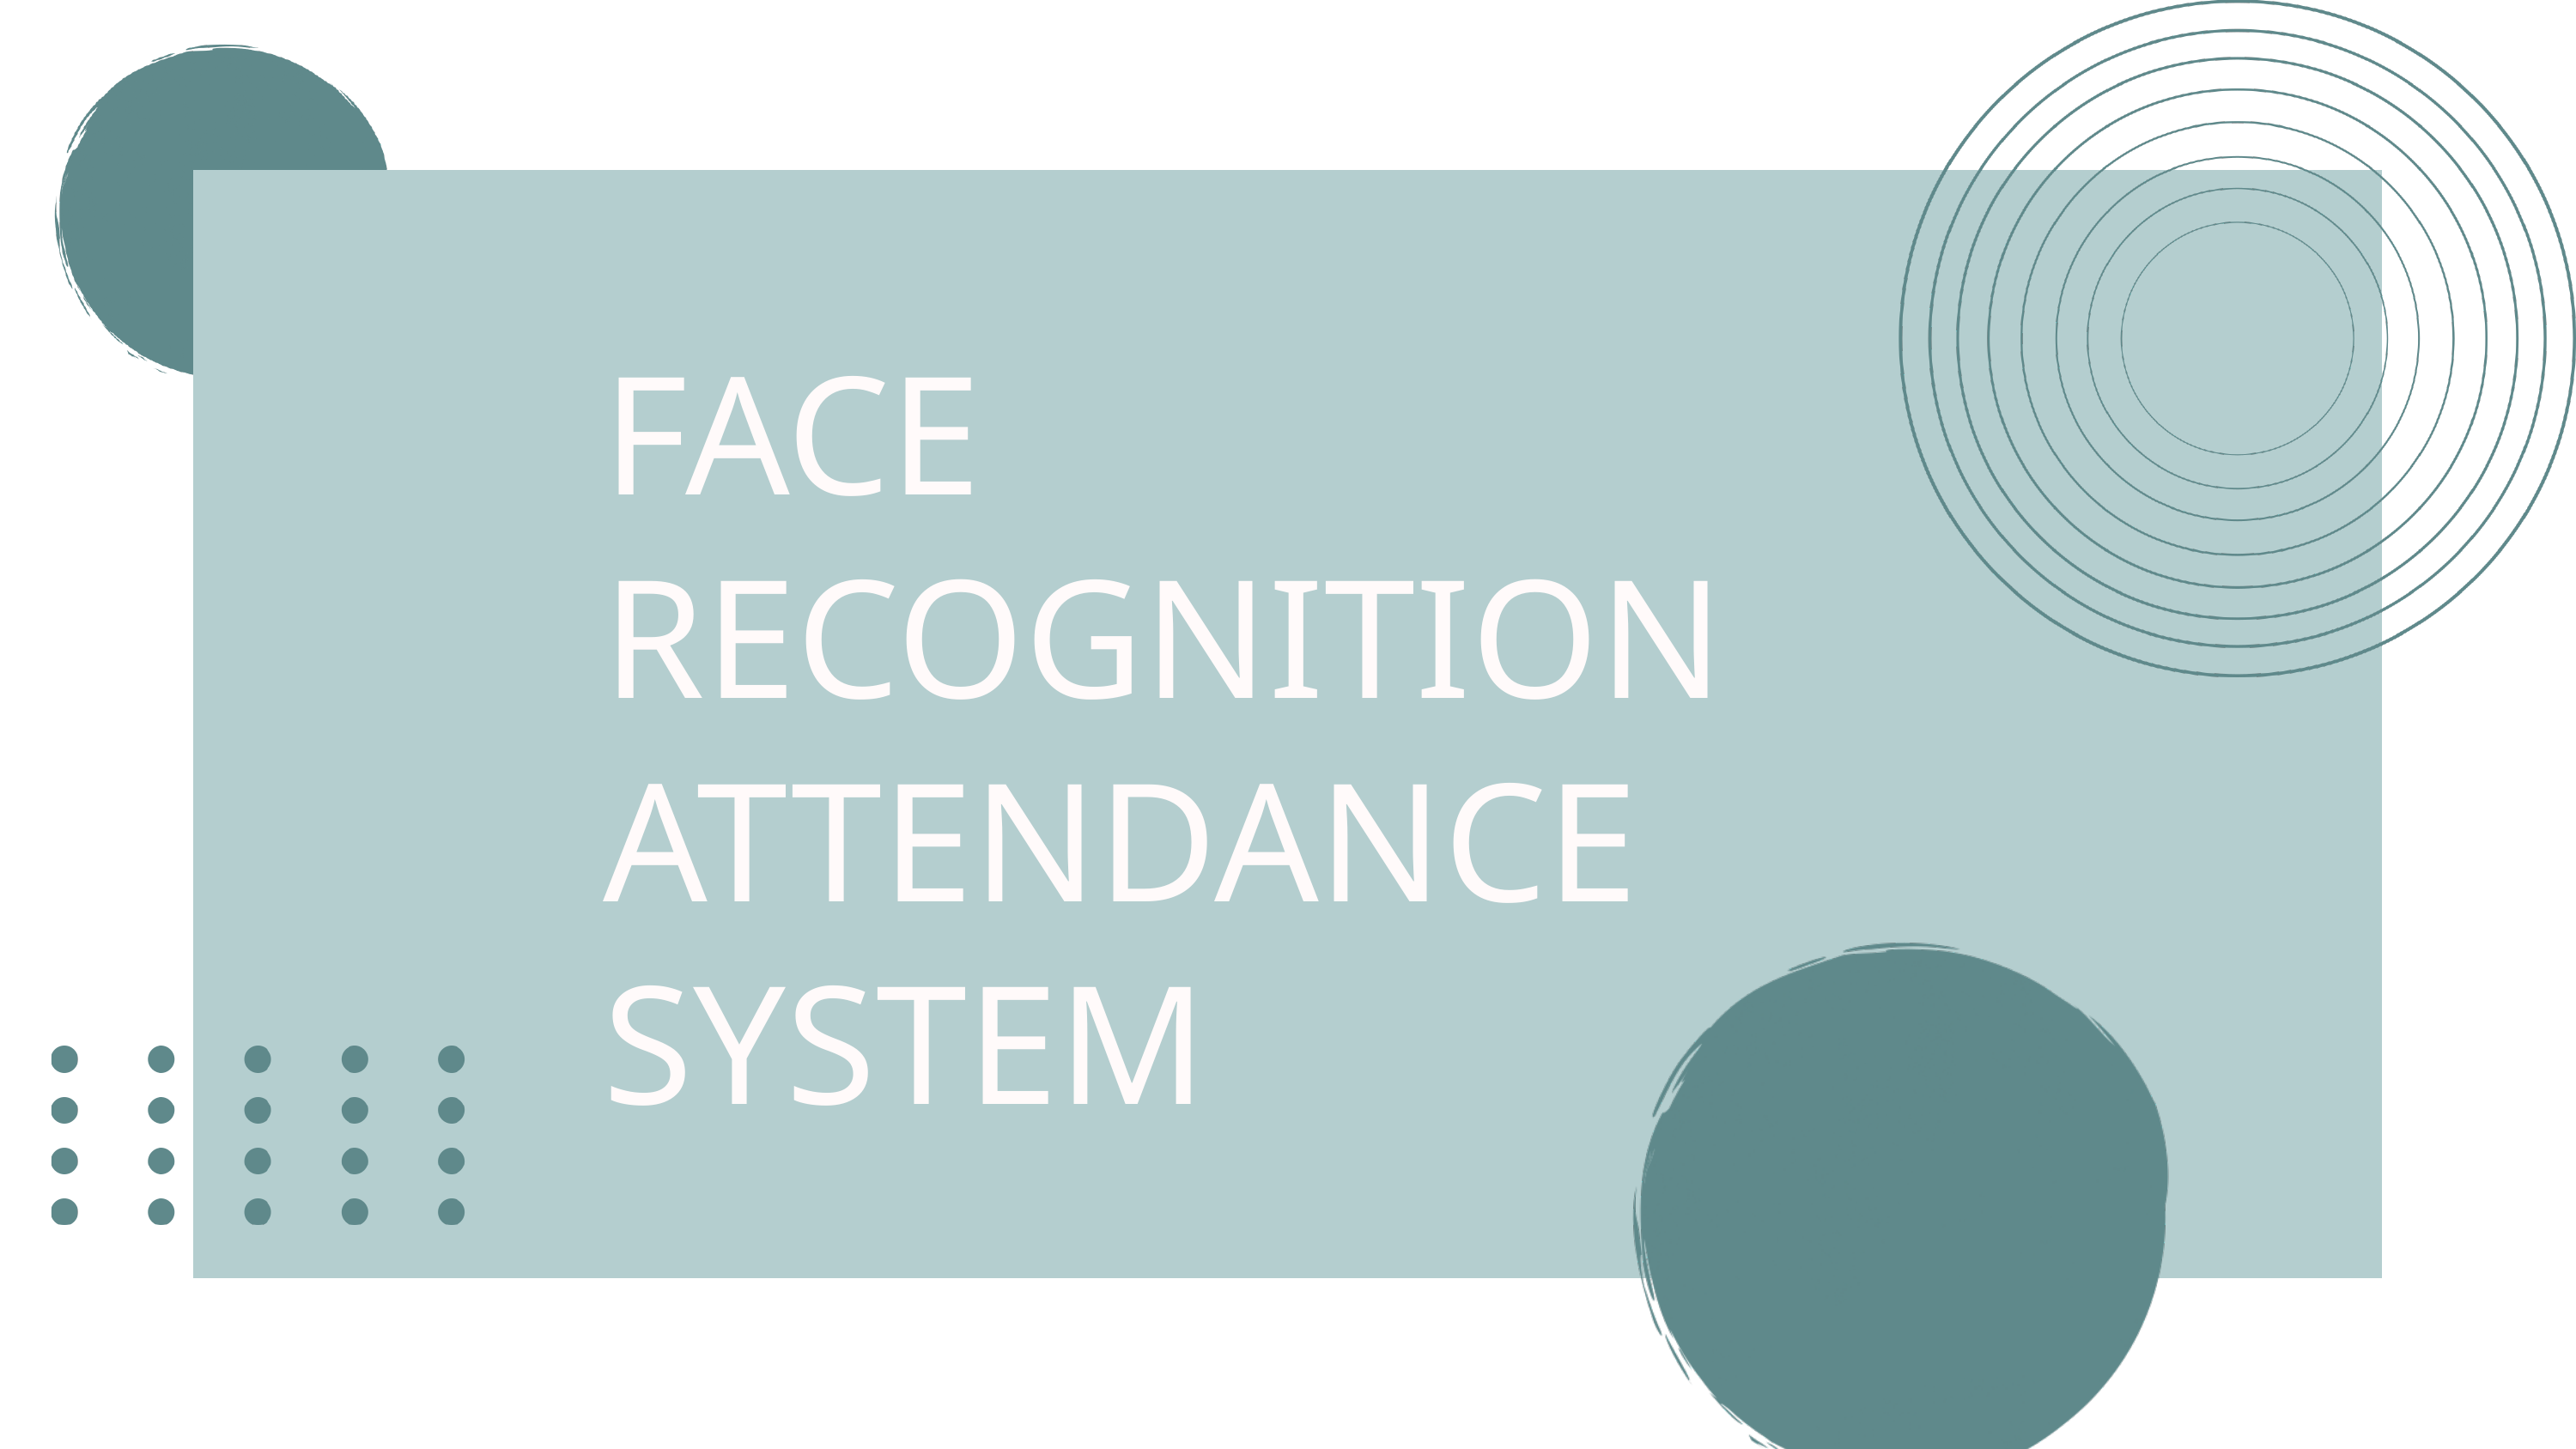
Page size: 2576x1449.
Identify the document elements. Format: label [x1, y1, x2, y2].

text_box [193, 170, 2383, 1279]
text_box [51, 1046, 189, 1225]
text_box [51, 42, 390, 378]
text_box [1627, 1286, 2171, 1449]
text_box [1899, 0, 2576, 677]
